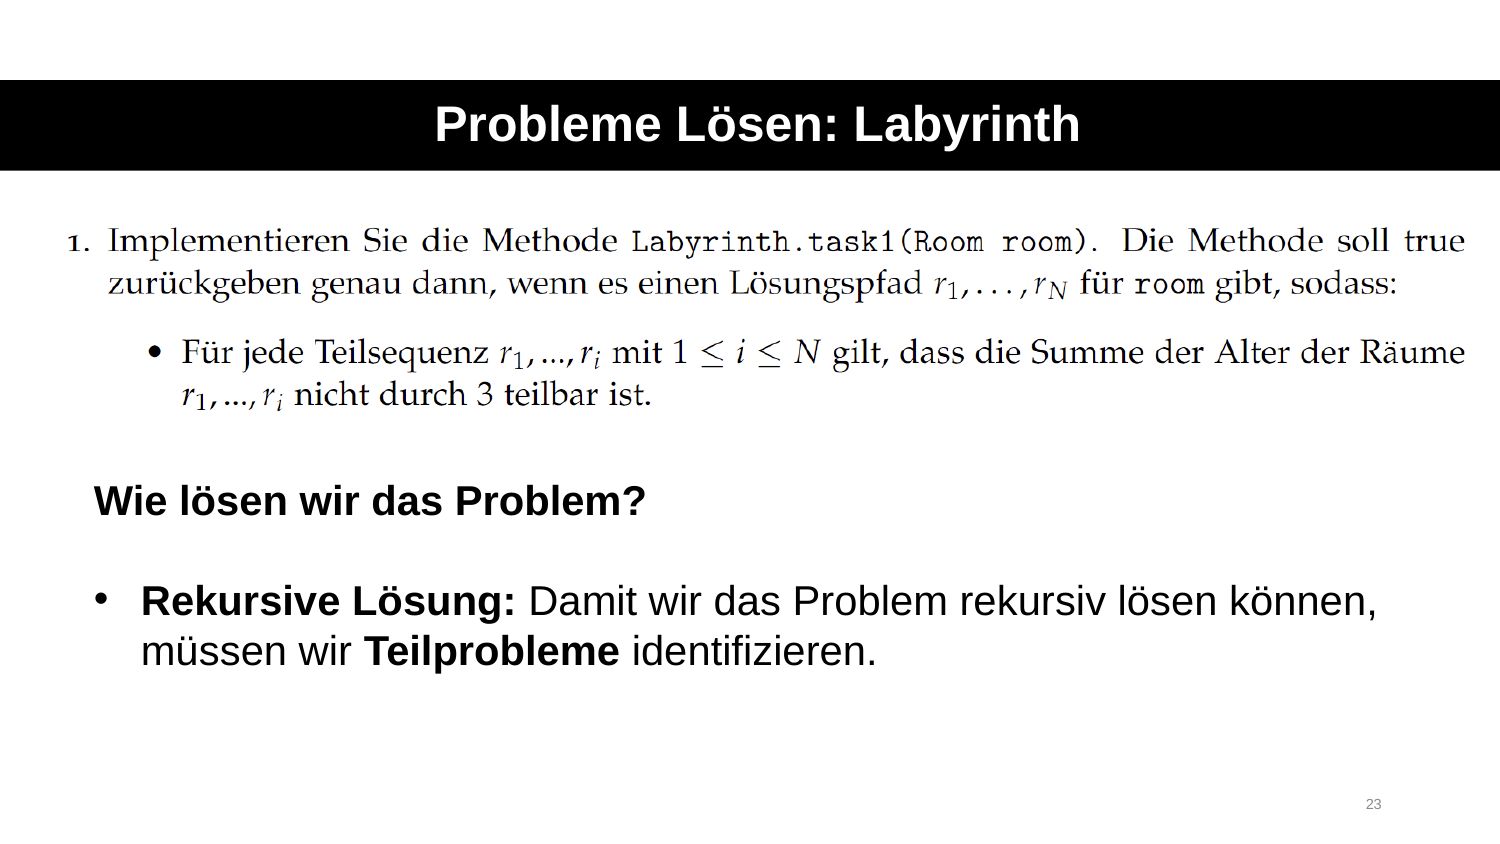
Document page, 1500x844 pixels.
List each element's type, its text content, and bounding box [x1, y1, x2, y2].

text_box Wie lösen wir das Problem? Rekursive Lösung: Damit wir das Problem rekursiv lösen können, müssen wir Teilprobleme identifizieren. [79, 466, 1421, 716]
slide_number 23 [1059, 782, 1397, 827]
picture [0, 207, 1500, 430]
title Probleme Lösen: Labyrinth [68, 79, 1448, 171]
text_box [0, 78, 1500, 173]
